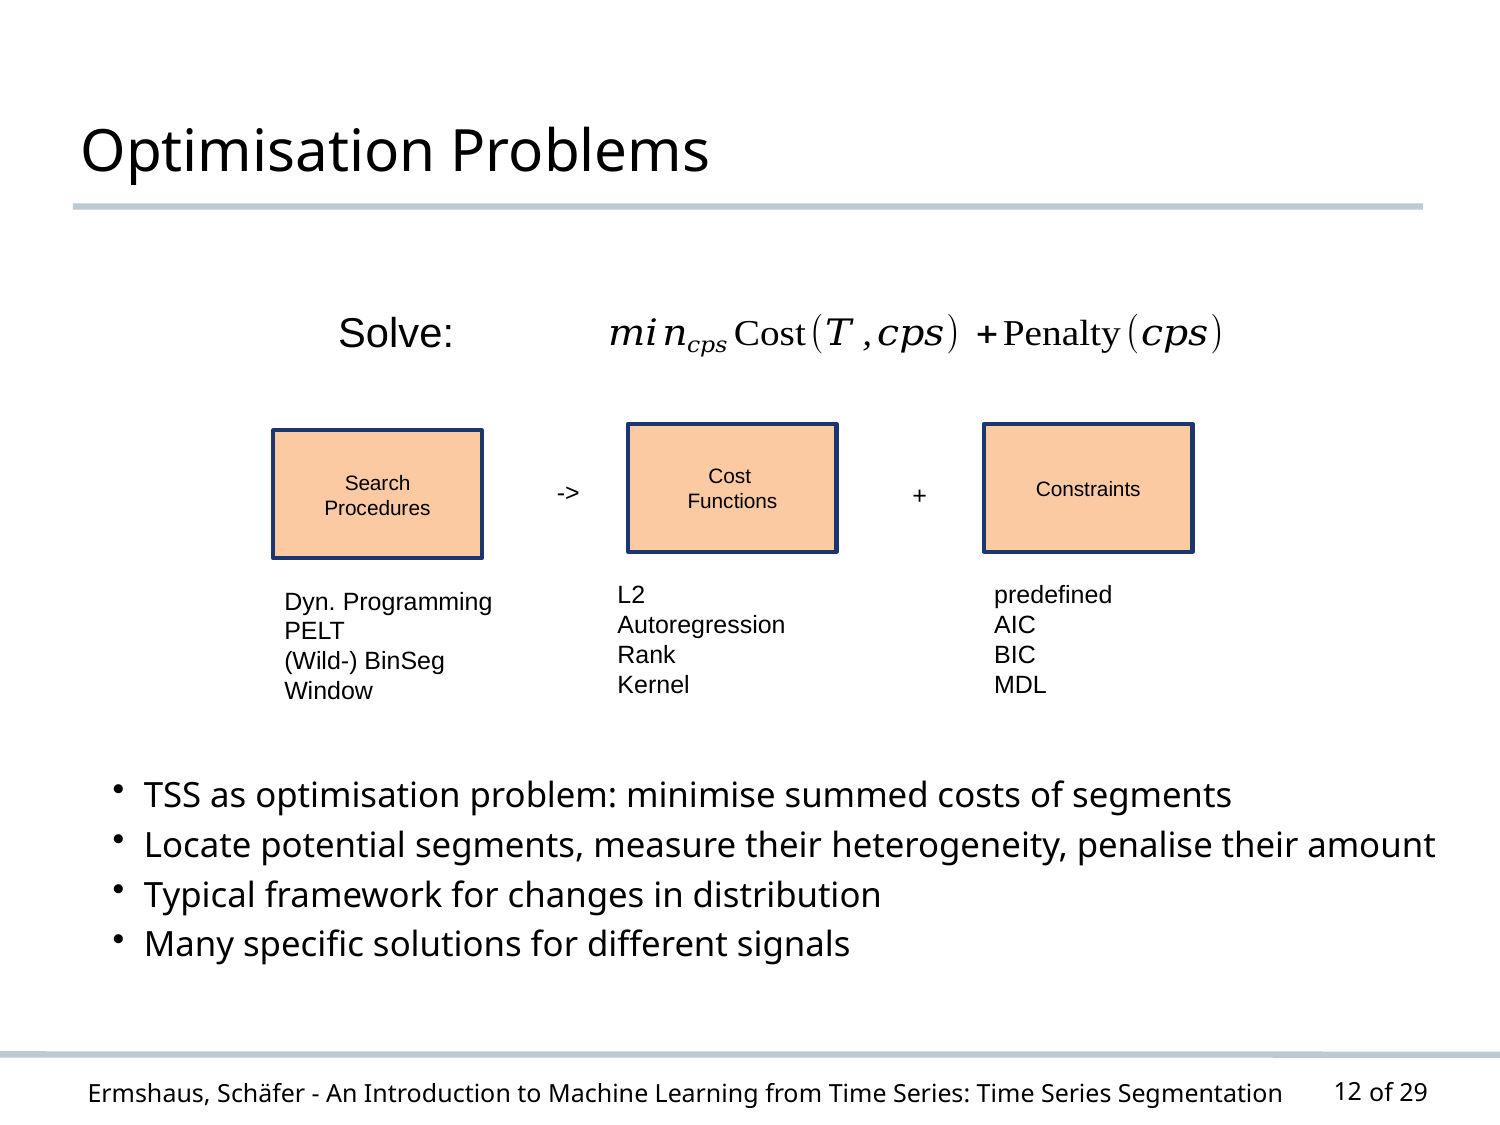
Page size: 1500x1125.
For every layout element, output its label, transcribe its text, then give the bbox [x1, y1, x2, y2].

text_box -> [556, 476, 580, 507]
title Optimisation Problems [71, 0, 1423, 193]
text_box Cost Functions [628, 423, 837, 552]
text_box Search Procedures [273, 430, 482, 559]
text_box predefined AIC BIC MDL [994, 578, 1114, 699]
text_box Dyn. Programming PELT (Wild-) BinSeg Window [284, 585, 494, 705]
list TSS as optimisation problem: minimise summed costs of segments Locate potential segments, measure their heterogeneity, penalise their amount Typical framework for changes in distribution Many specific solutions for different signals [72, 764, 1457, 989]
slide_number 12 [1268, 1067, 1371, 1115]
text_box Solve: [338, 305, 455, 356]
text_box L2 Autoregression Rank Kernel [617, 578, 826, 699]
text_box + [912, 480, 927, 510]
list Ermshaus, Schäfer - An Introduction to Machine Learning from Time Series: Time Series Segmentation [80, 1077, 1268, 1107]
text_box Constraints [984, 423, 1193, 552]
